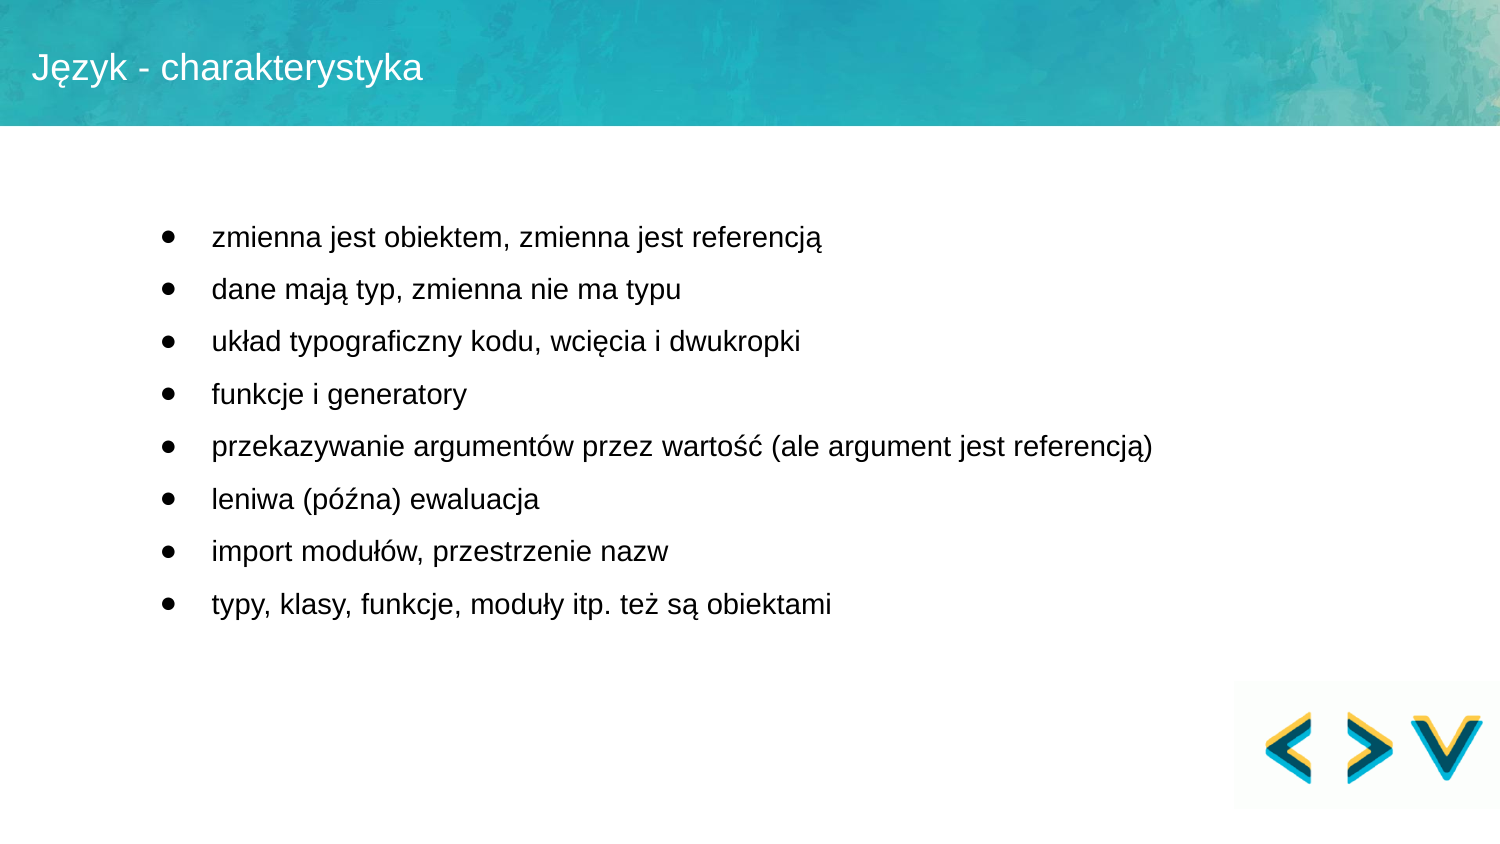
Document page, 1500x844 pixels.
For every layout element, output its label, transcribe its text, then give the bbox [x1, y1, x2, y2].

text_box Język - charakterystyka [16, 28, 494, 106]
text_box zmienna jest obiektem, zmienna jest referencją dane mają typ, zmienna nie ma typu układ typograficzny kodu, wcięcia i dwukropki funkcje i generatory przekazywanie argumentów przez wartość (ale argument jest referencją) leniwa (późna) ewaluacja import modułów, przestrzenie nazw typy, klasy, funkcje, moduły itp. też są obiektami [121, 164, 1291, 657]
picture [0, 0, 1500, 844]
